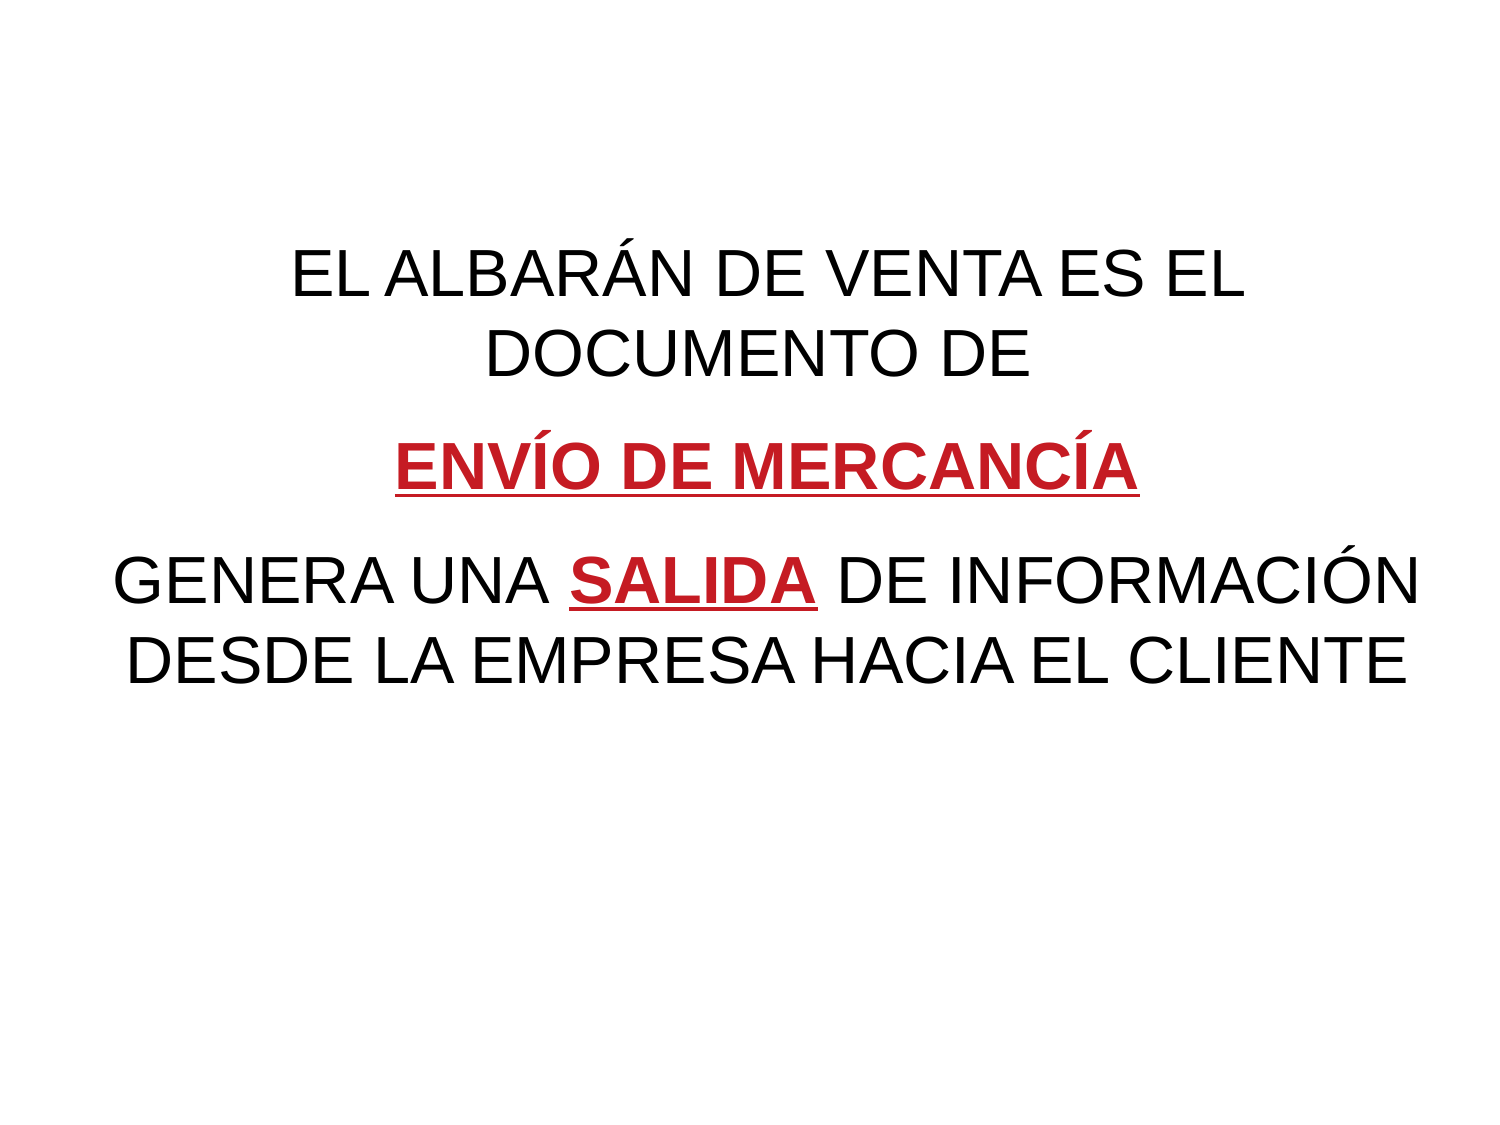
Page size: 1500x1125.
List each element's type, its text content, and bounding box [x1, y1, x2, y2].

text_box EL ALBARÁN DE VENTA ES EL DOCUMENTO DE ENVÍO DE MERCANCÍA GENERA UNA SALIDA DE INFORMACIÓN DESDE LA EMPRESA HACIA EL CLIENTE [82, 222, 1454, 704]
